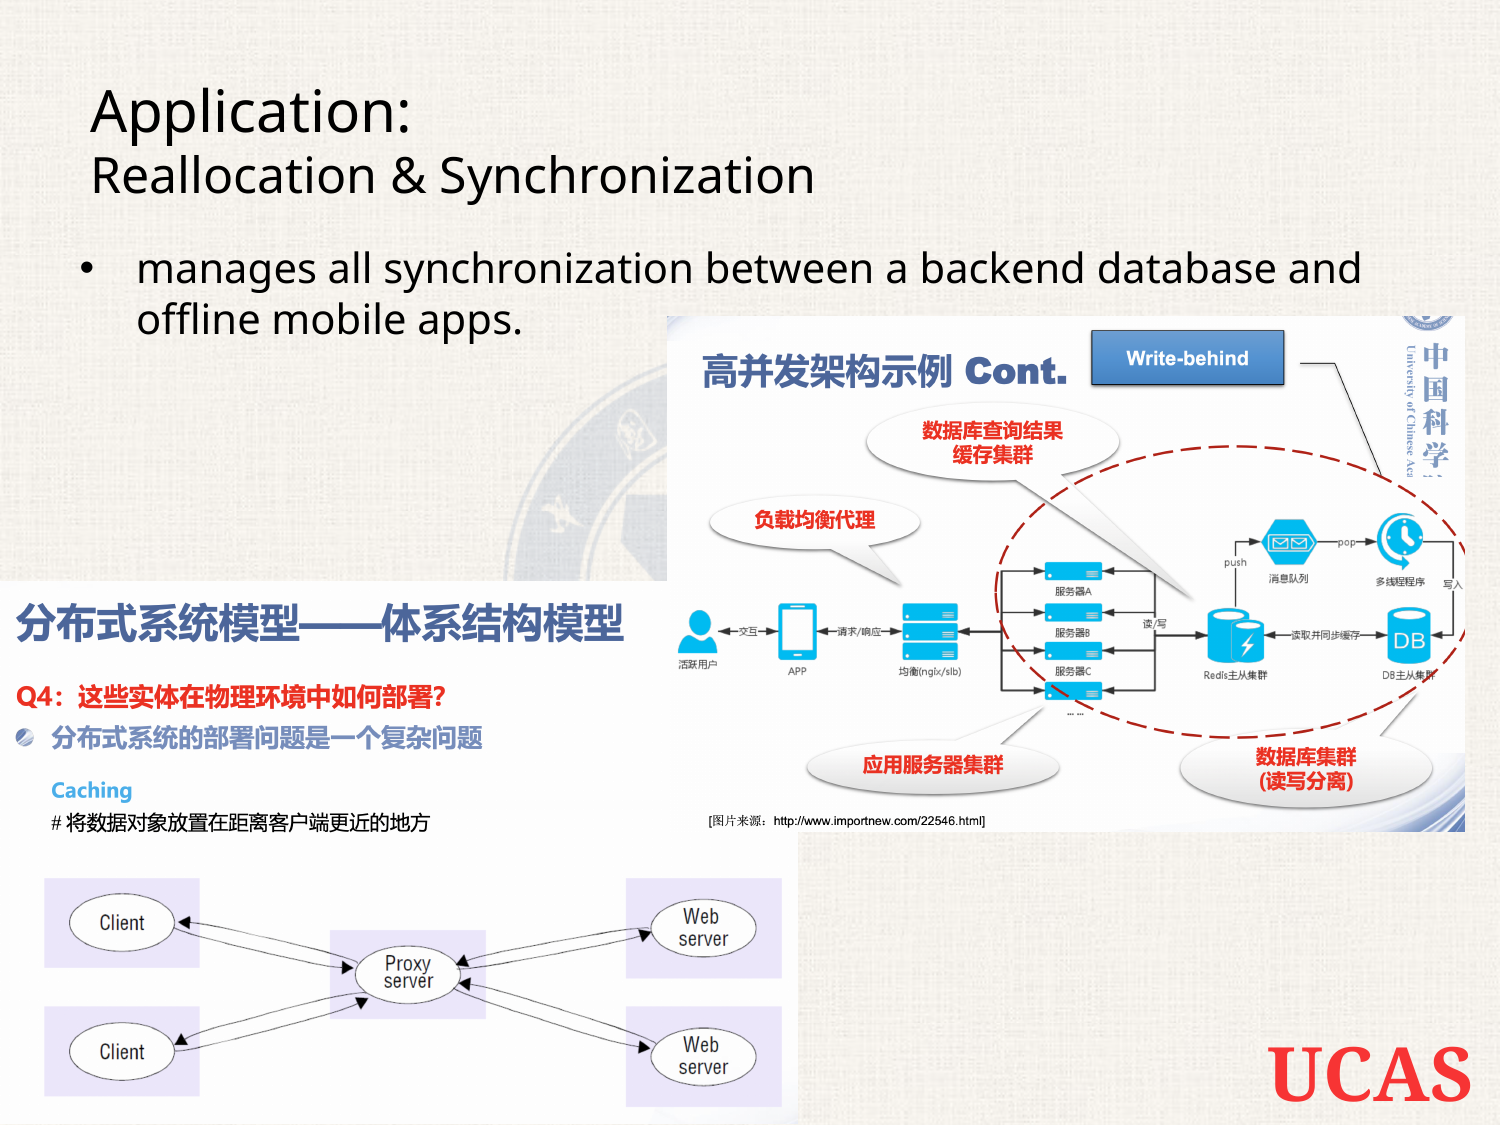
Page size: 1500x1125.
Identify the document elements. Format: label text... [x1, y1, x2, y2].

picture [0, 398, 798, 1124]
list manages all synchronization between a backend database and offline mobile apps. [64, 234, 1431, 398]
title Application: Reallocation & Synchronization [75, 45, 1425, 233]
picture [666, 315, 1465, 832]
